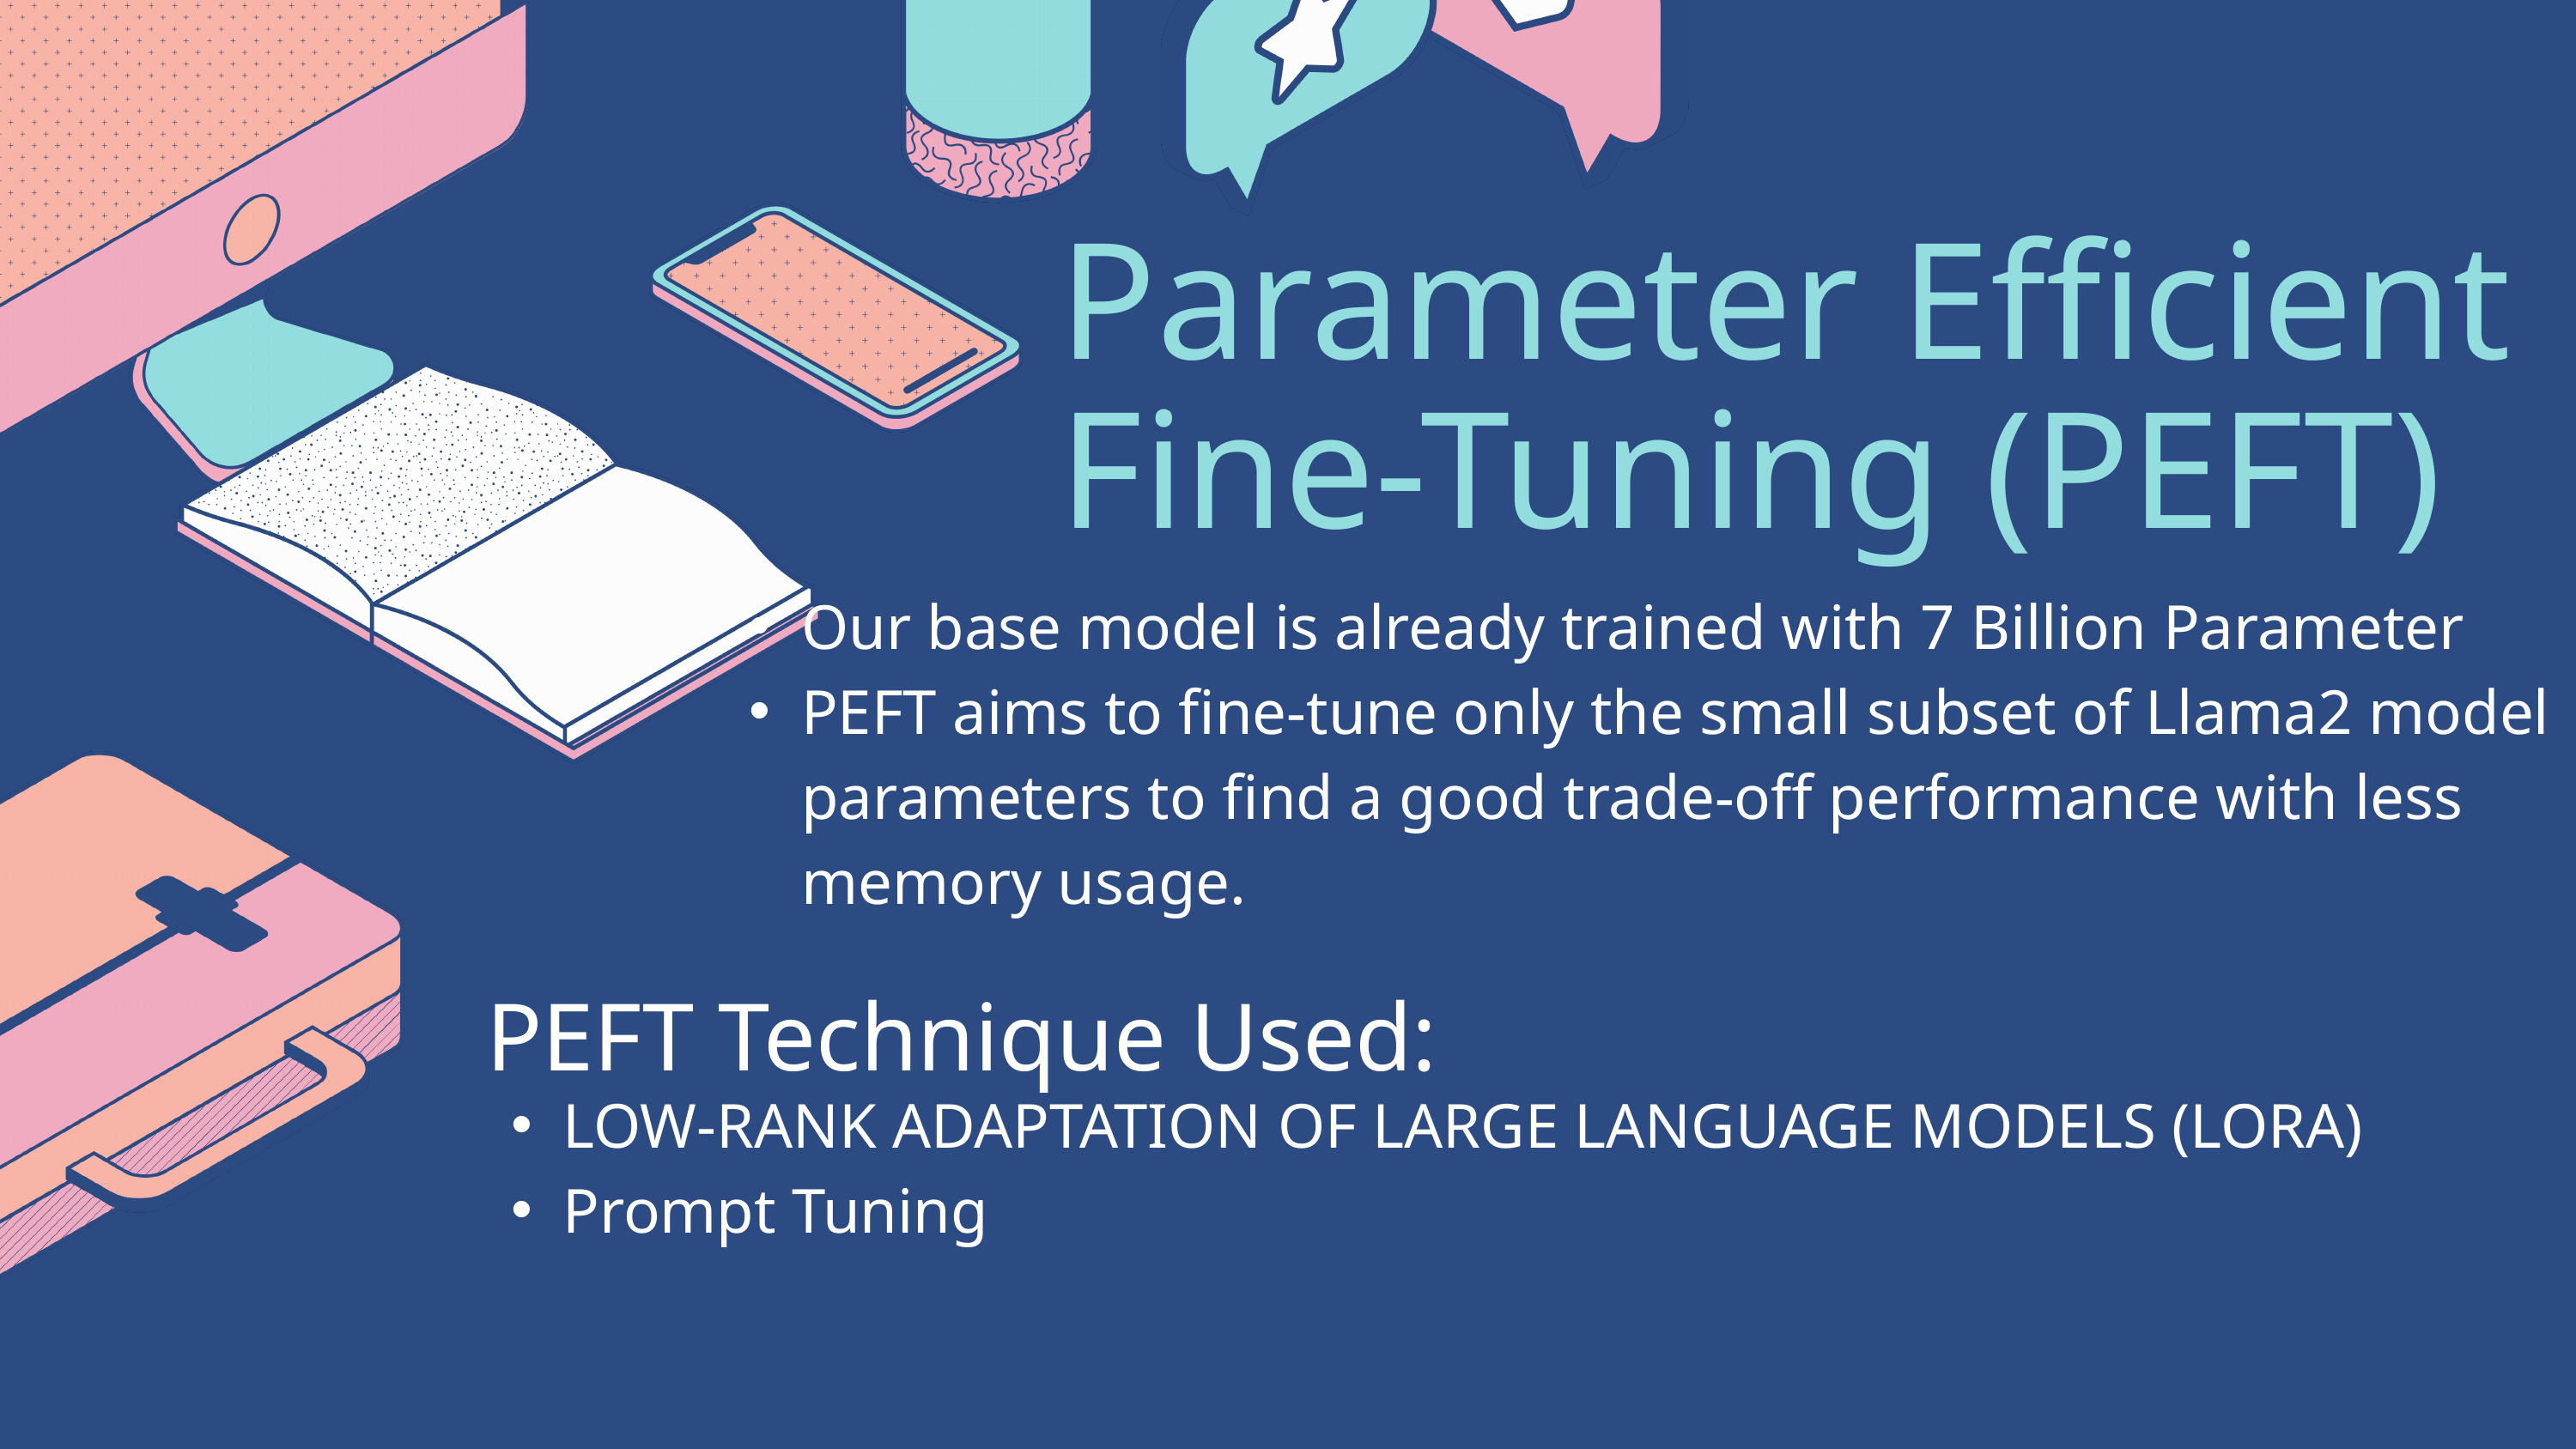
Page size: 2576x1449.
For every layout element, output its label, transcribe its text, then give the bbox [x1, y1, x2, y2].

text_box [173, 362, 822, 764]
text_box PEFT Technique Used: [483, 959, 1441, 1090]
text_box Parameter Efficient Fine-Tuning (PEFT) [1059, 221, 2576, 561]
text_box [893, 0, 1103, 203]
text_box [0, 749, 406, 1329]
text_box Our base model is already trained with 7 Billion Parameter PEFT aims to fine-tune only the small subset of Llama2 model parameters to find a good trade-off performance with less memory usage. [697, 576, 2556, 917]
text_box LOW-RANK ADAPTATION OF LARGE LANGUAGE MODELS (LORA) Prompt Tuning [459, 1075, 2432, 1246]
text_box [1161, 0, 1689, 217]
text_box [0, 0, 529, 487]
text_box [649, 203, 1023, 433]
